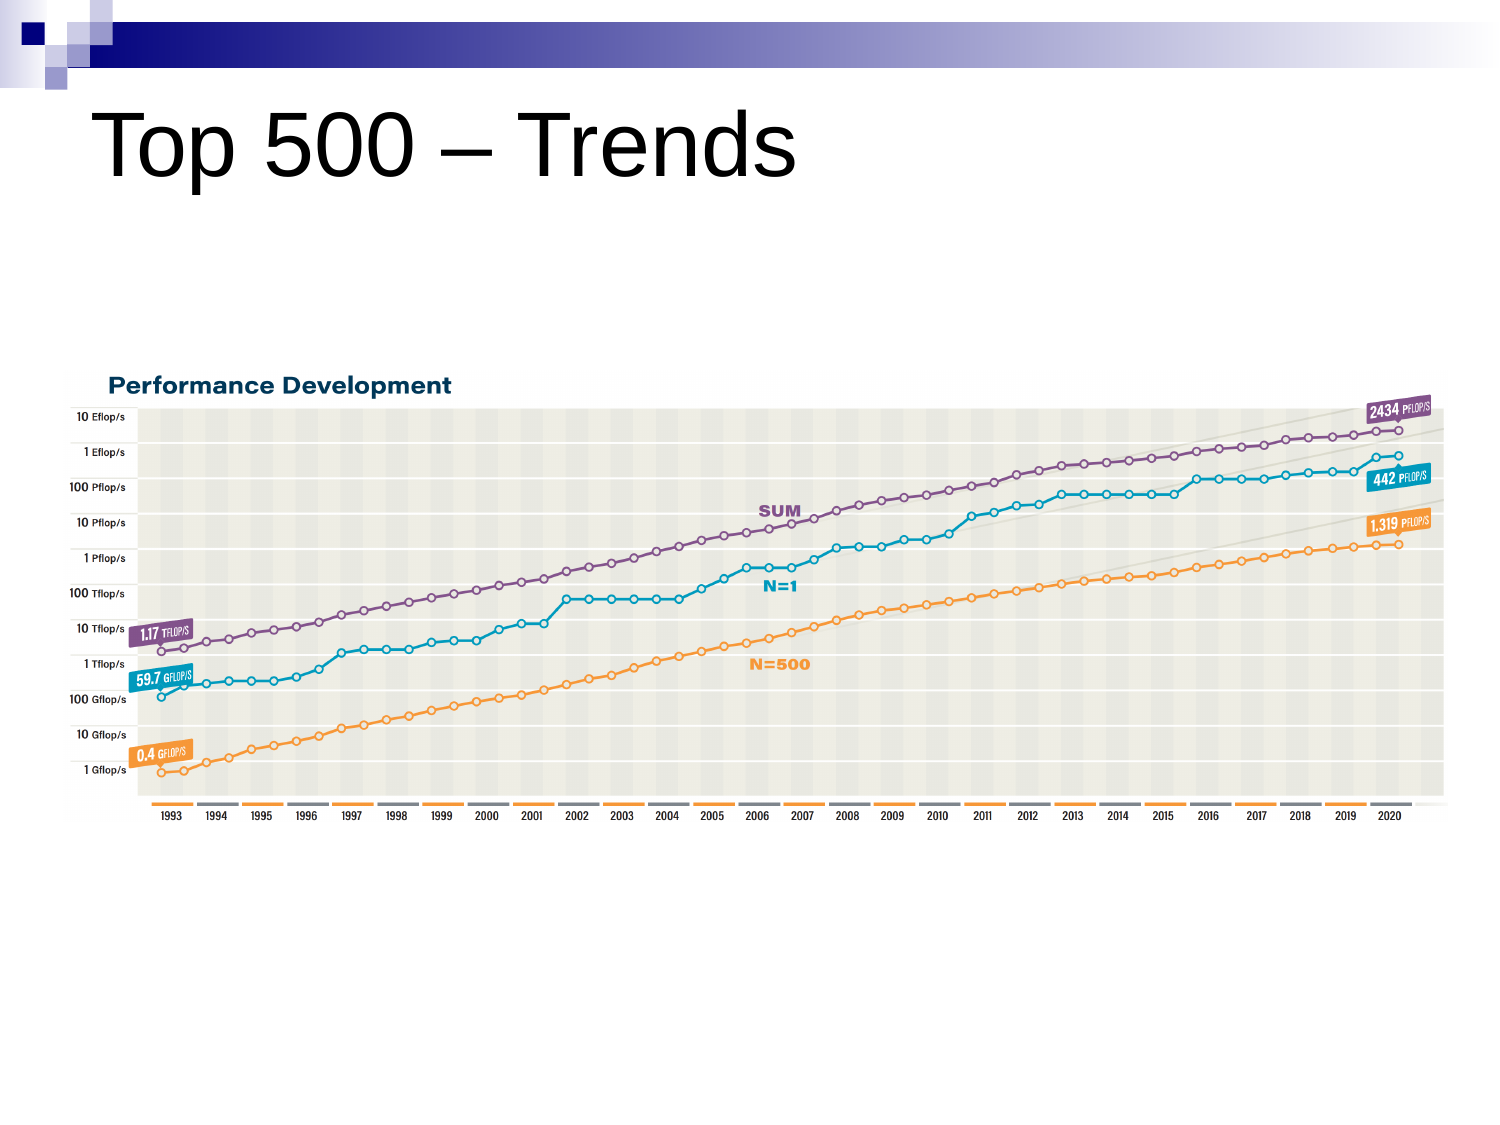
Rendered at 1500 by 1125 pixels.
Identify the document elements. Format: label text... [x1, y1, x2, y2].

picture [63, 370, 1448, 823]
title Top 500 – Trends [75, 75, 1458, 205]
